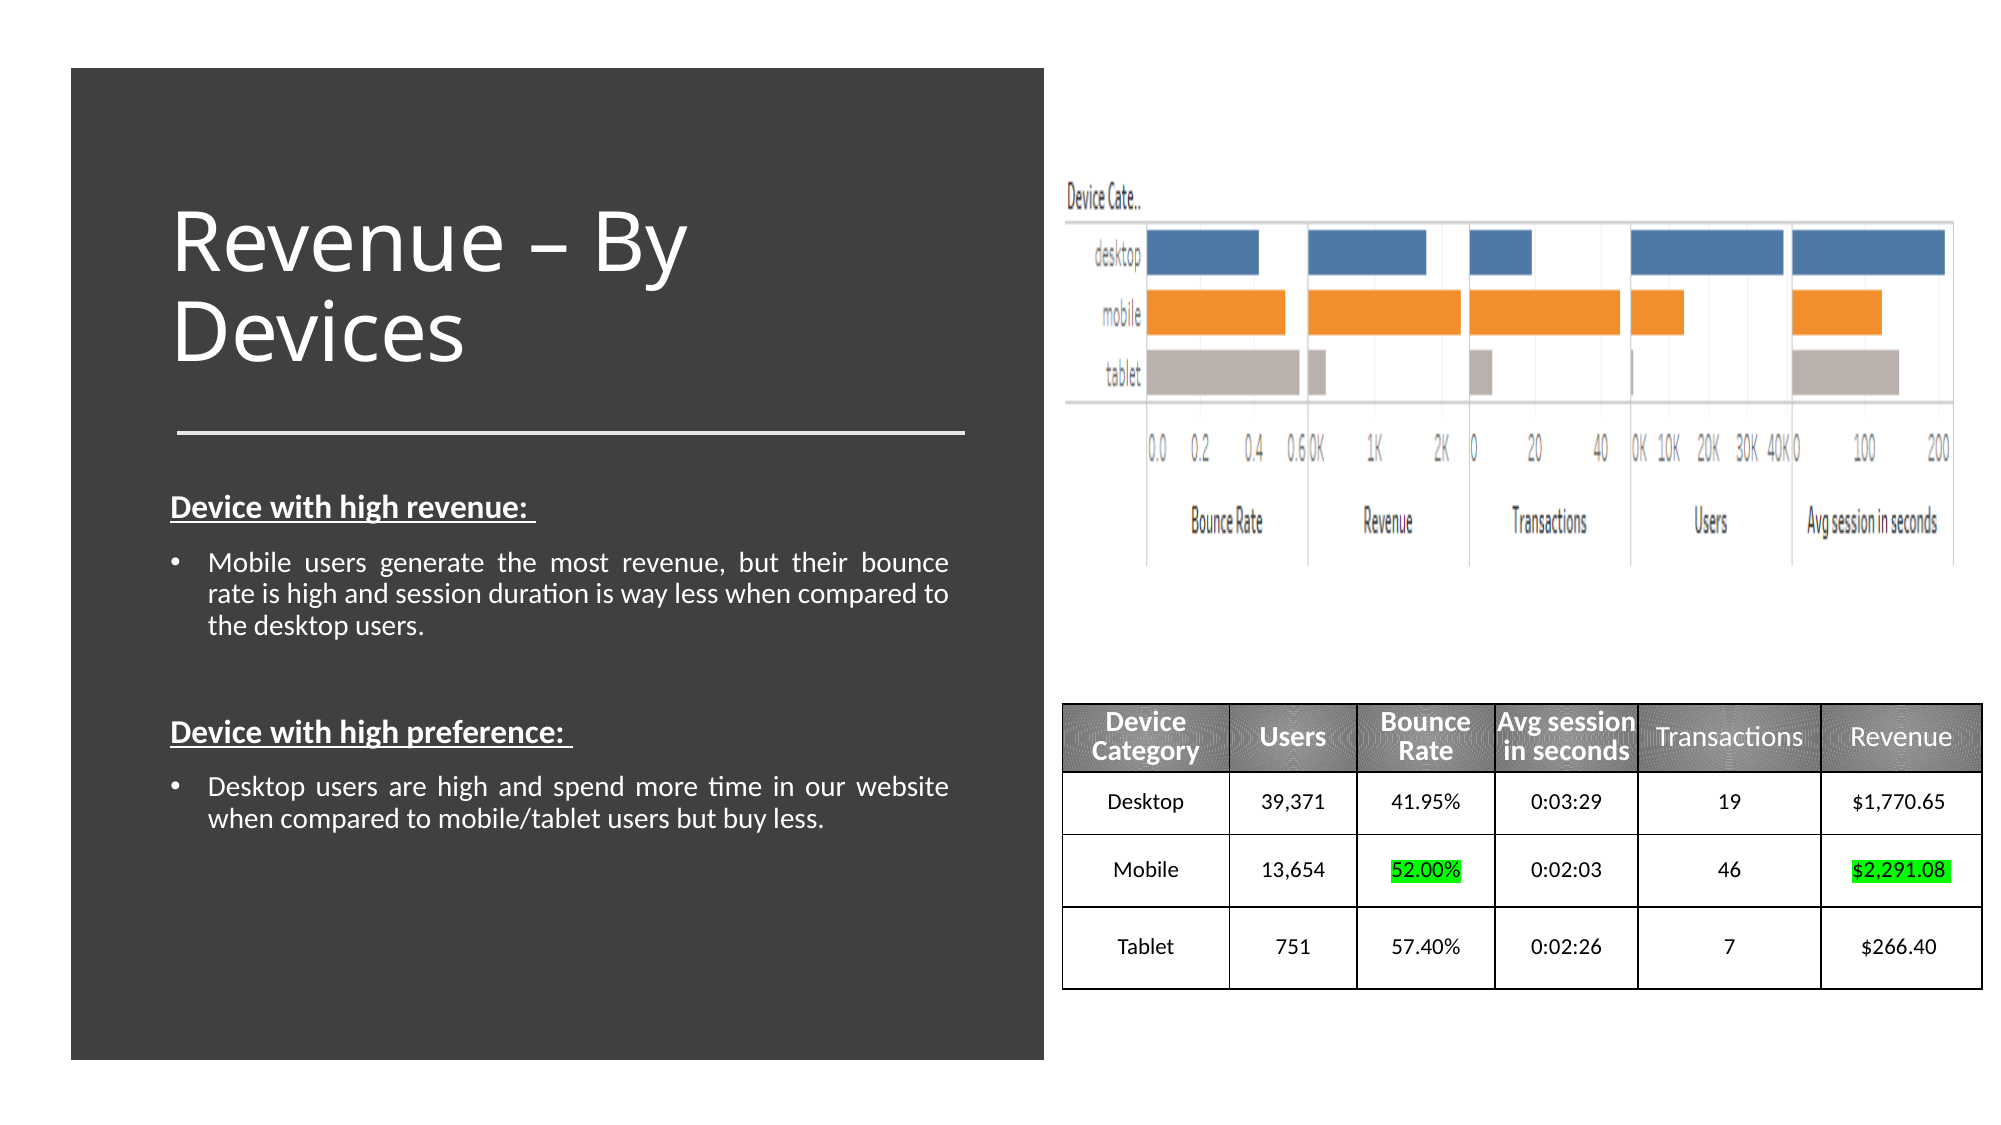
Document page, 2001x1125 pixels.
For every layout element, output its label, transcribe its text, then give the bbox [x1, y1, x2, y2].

title Revenue – By Devices [155, 172, 965, 407]
table_cell 41.95% [1358, 773, 1494, 834]
table_header Avg session in seconds [1496, 705, 1637, 771]
table_header Users [1230, 705, 1356, 771]
table_cell Desktop [1063, 773, 1229, 834]
table_cell 13,654 [1230, 835, 1356, 906]
table_cell 0:03:29 [1496, 773, 1637, 834]
table_cell Mobile [1063, 835, 1229, 906]
table_cell 0:02:26 [1496, 908, 1637, 988]
table_header Bounce Rate [1358, 705, 1494, 771]
table_cell 19 [1639, 773, 1820, 834]
table_header Transactions [1639, 705, 1820, 771]
table_cell Tablet [1063, 908, 1229, 988]
table_cell 751 [1230, 908, 1356, 988]
table_cell 7 [1639, 908, 1820, 988]
table_cell $2,291.08 [1822, 835, 1981, 906]
table_cell 57.40% [1358, 908, 1494, 988]
table_cell 0:02:03 [1496, 835, 1637, 906]
list Device with high revenue: Mobile users generate the most revenue, but their bounce rate is high and session duration is way less when compared to the desktop users. Device with high preference: Desktop users are high and spend more time in our website when compared to mobile/tablet users but buy less. [155, 482, 965, 973]
table_header Device Category [1063, 705, 1229, 771]
table_cell 46 [1639, 835, 1820, 906]
table_cell $266.40 [1822, 908, 1981, 988]
table_cell 52.00% [1358, 835, 1494, 906]
table_cell 39,371 [1230, 773, 1356, 834]
text_box [80, 77, 1035, 1050]
picture [1062, 150, 1957, 594]
table_header Revenue [1822, 705, 1981, 771]
table_cell $1,770.65 [1822, 773, 1981, 834]
